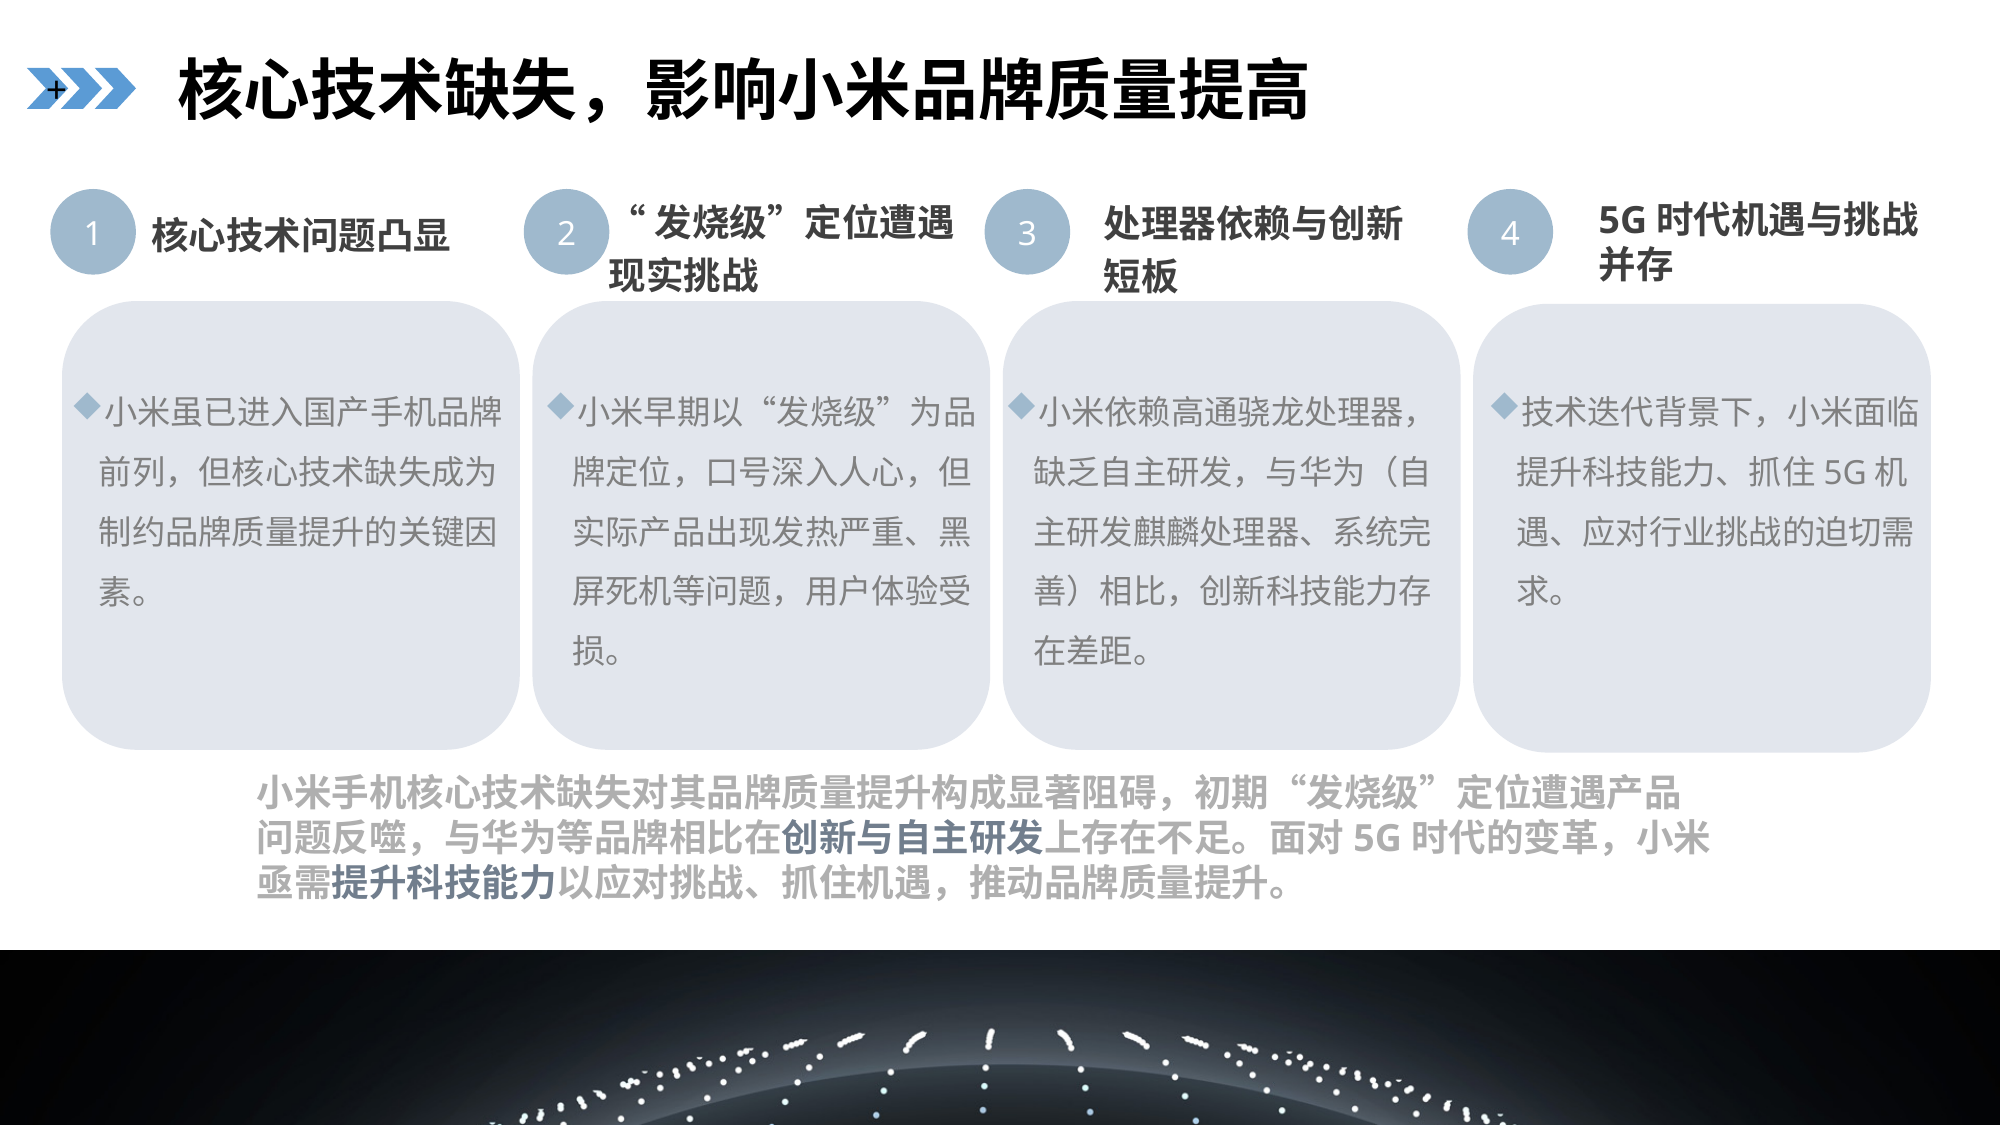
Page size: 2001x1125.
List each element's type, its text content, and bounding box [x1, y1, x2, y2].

text_box 小米依赖高通骁龙处理器，缺乏自主研发，与华为（自主研发麒麟处理器、系统完善）相比，创新科技能力存在差距。 [990, 363, 1457, 729]
text_box 核心技术问题凸显 [136, 204, 535, 264]
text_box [26, 67, 137, 109]
text_box 3 [983, 187, 1072, 276]
text_box 处理器依赖与创新 短板 [1088, 192, 1505, 305]
text_box “发烧级”定位遭遇 现实挑战 [593, 191, 1010, 305]
text_box [62, 299, 520, 363]
text_box [1477, 706, 1927, 754]
text_box 小米手机核心技术缺失对其品牌质量提升构成显著阻碍，初期“发烧级”定位遭遇产品问题反噬，与华为等品牌相比在创新与自主研发上存在不足。面对5G时代的变革，小米亟需提升科技能力以应对挑战、抓住机遇，推动品牌质量提升。 [242, 761, 1726, 911]
text_box 4 [1492, 187, 1555, 276]
text_box 小米早期以“发烧级”为品牌定位，口号深入人心，但实际产品出现发热严重、黑屏死机等问题，用户体验受损。 [529, 363, 990, 720]
text_box 2 [522, 187, 593, 276]
text_box 核心技术缺失，影响小米品牌质量提高 [162, 40, 1599, 136]
text_box 小米虽已进入国产手机品牌前列，但核心技术缺失成为制约品牌质量提升的关键因素。 [55, 363, 523, 849]
text_box 1 [49, 187, 136, 276]
text_box 技术迭代背景下，小米面临提升科技能力、抓住5G机遇、应对行业挑战的迫切需求。 [1473, 363, 1940, 706]
picture [0, 950, 2000, 1125]
text_box 5G时代机遇与挑战并存 [1583, 189, 1966, 294]
text_box [532, 301, 991, 363]
text_box [546, 720, 977, 751]
text_box [1473, 302, 1931, 363]
text_box [1002, 299, 1462, 701]
text_box [1024, 729, 1439, 751]
